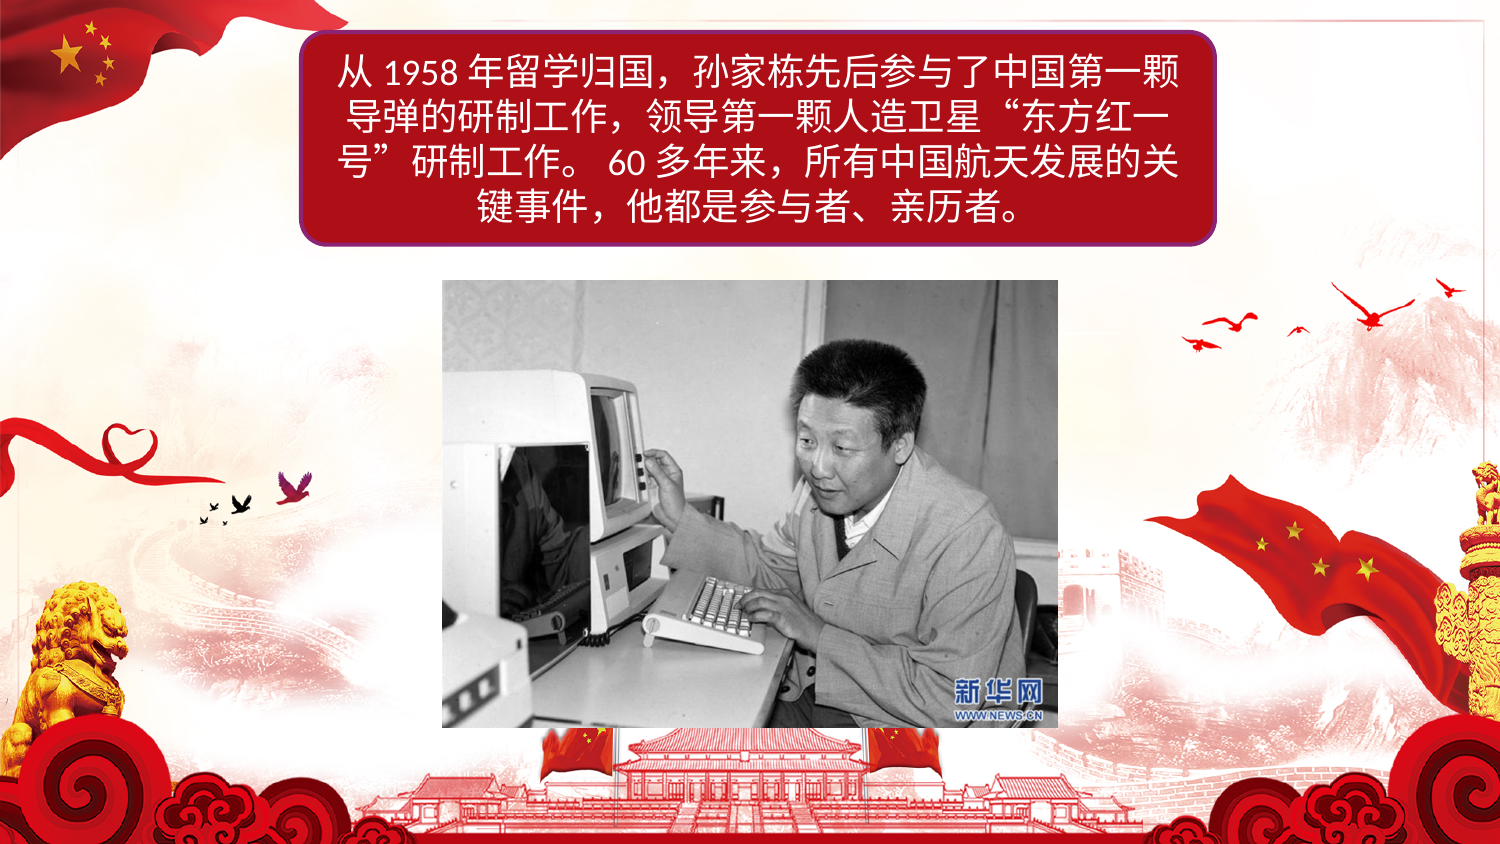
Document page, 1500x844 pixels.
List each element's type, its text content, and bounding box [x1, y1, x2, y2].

picture [0, 0, 1500, 844]
text_box 从1958年留学归国，孙家栋先后参与了中国第一颗导弹的研制工作，领导第一颗人造卫星“东方红一号”研制工作。60多年来，所有中国航天发展的关键事件，他都是参与者、亲历者。 [298, 29, 1217, 247]
